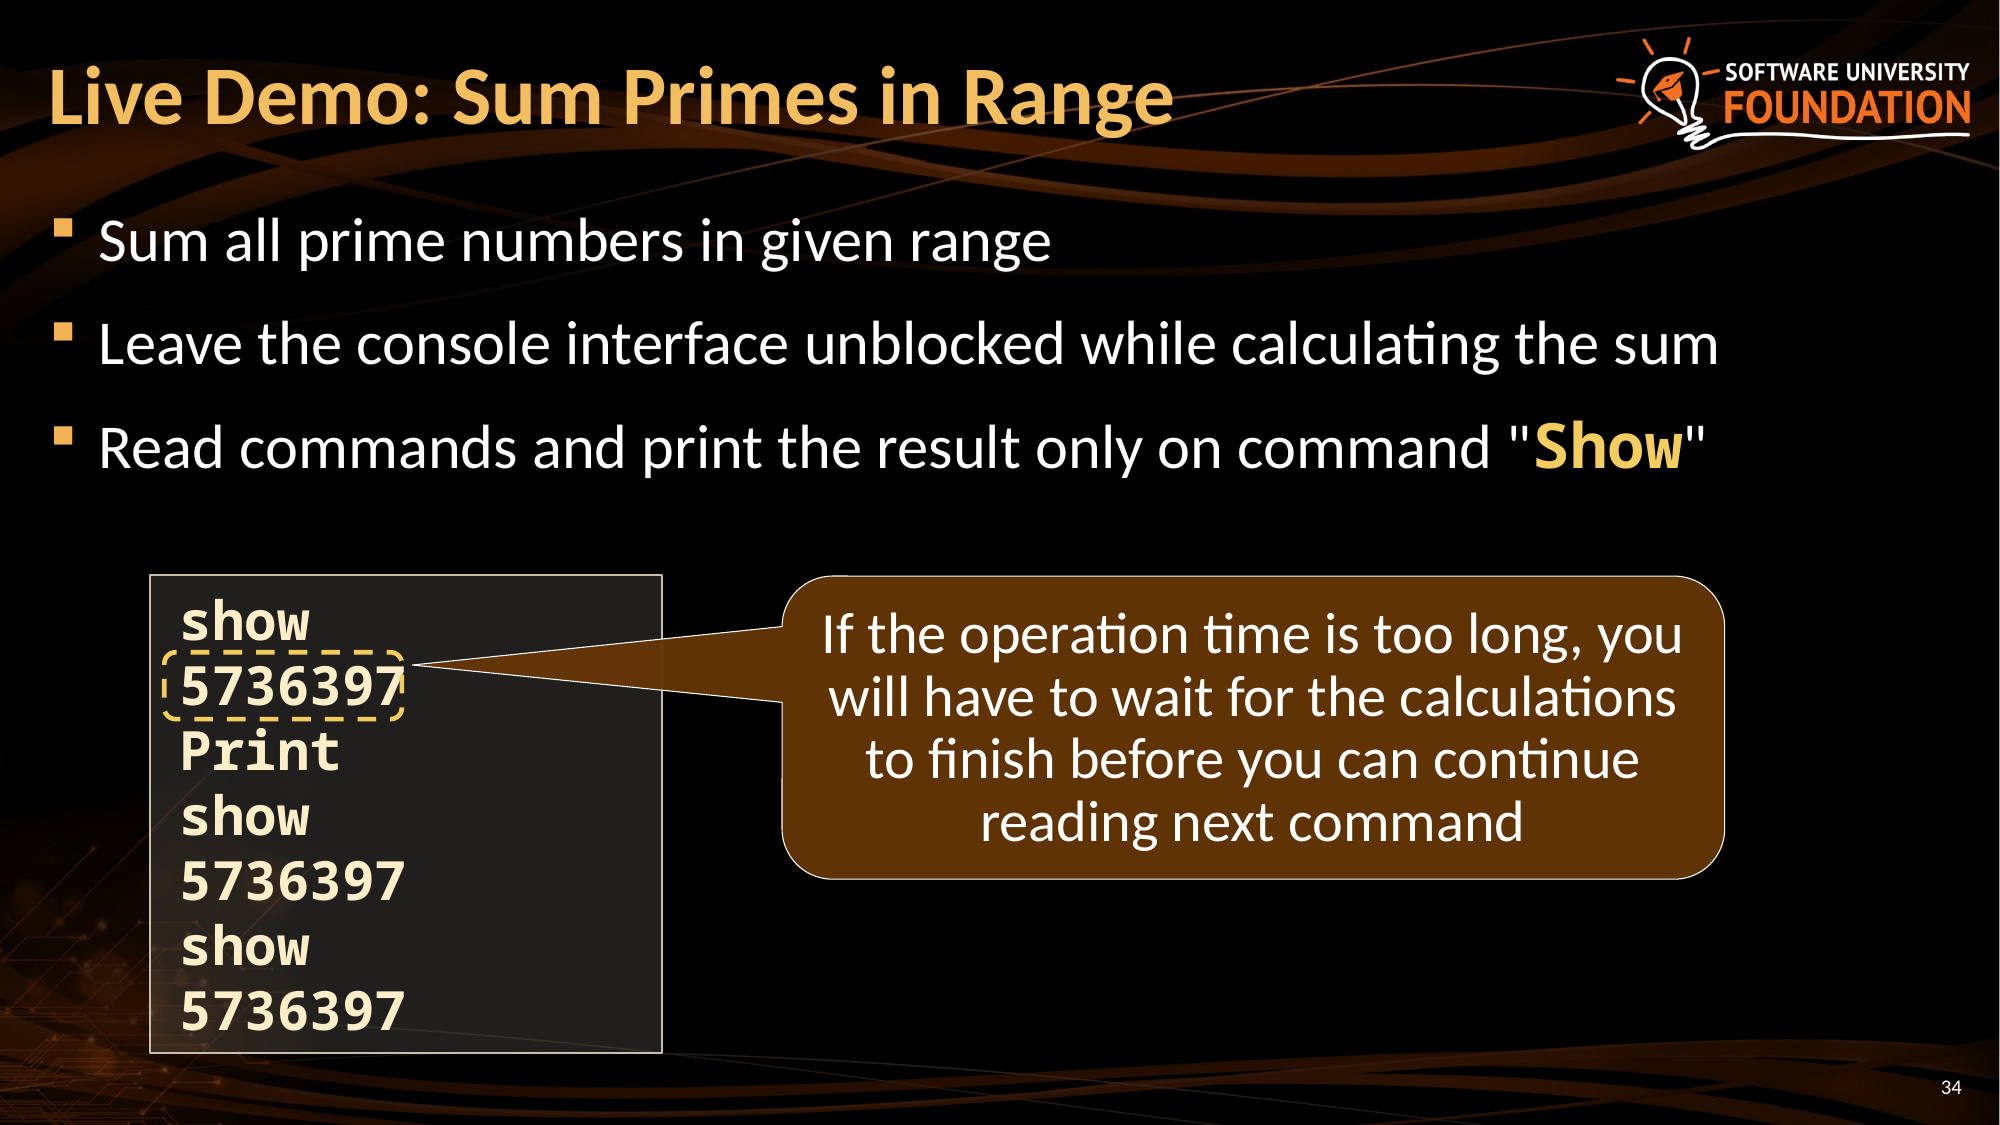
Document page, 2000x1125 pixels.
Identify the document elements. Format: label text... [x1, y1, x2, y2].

picture [0, 0, 2000, 1125]
text_box show 5736397 Print show 5736397 show 5736397 [149, 574, 663, 1054]
list Sum all prime numbers in given range Leave the console interface unblocked while calculating the sum Read commands and print the result only on command "Show" [31, 188, 1968, 1103]
text_box [163, 651, 403, 721]
title Live Demo: Sum Primes in Range [30, 6, 1602, 189]
text_box If the operation time is too long, you will have to wait for the calculations to finish before you can continue reading next command [412, 576, 1725, 880]
